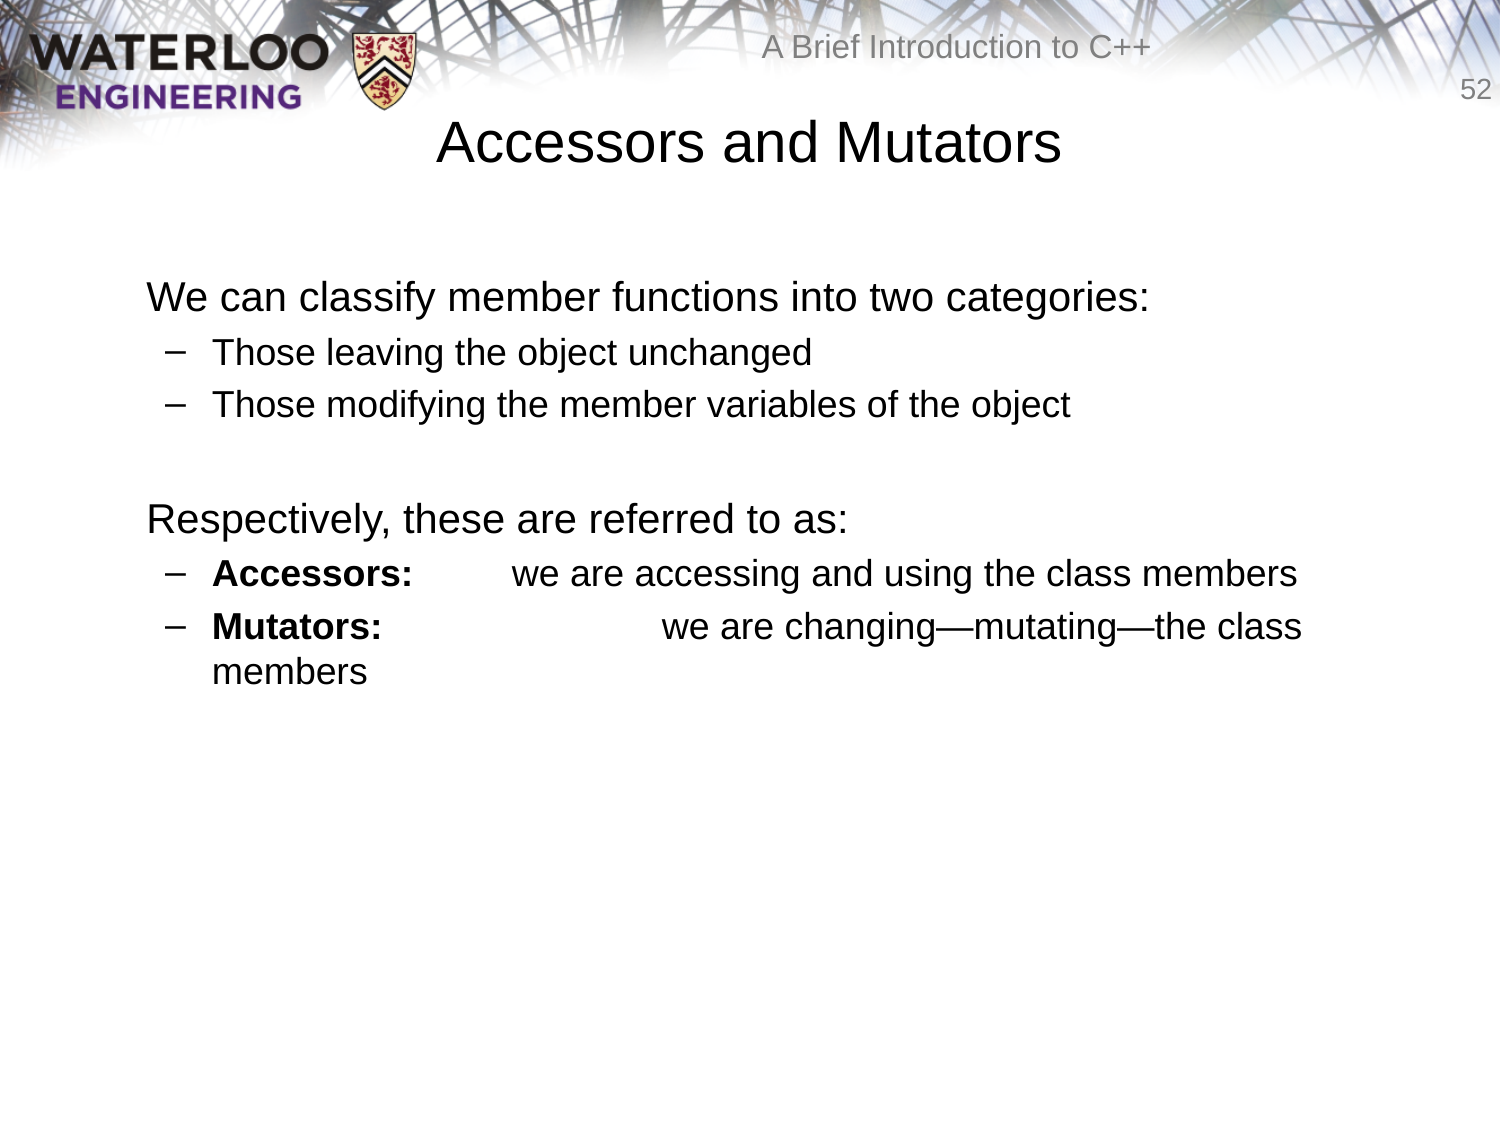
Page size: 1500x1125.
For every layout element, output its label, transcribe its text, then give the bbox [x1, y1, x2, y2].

title Accessors and Mutators [74, 44, 1426, 233]
list We can classify member functions into two categories: Those leaving the object unchanged Those modifying the member variables of the object Respectively, these are referred to as: Accessors: we are accessing and using the class members Mutators: we are changing—mutating—the class members [74, 262, 1426, 1006]
picture [0, 0, 1500, 1125]
